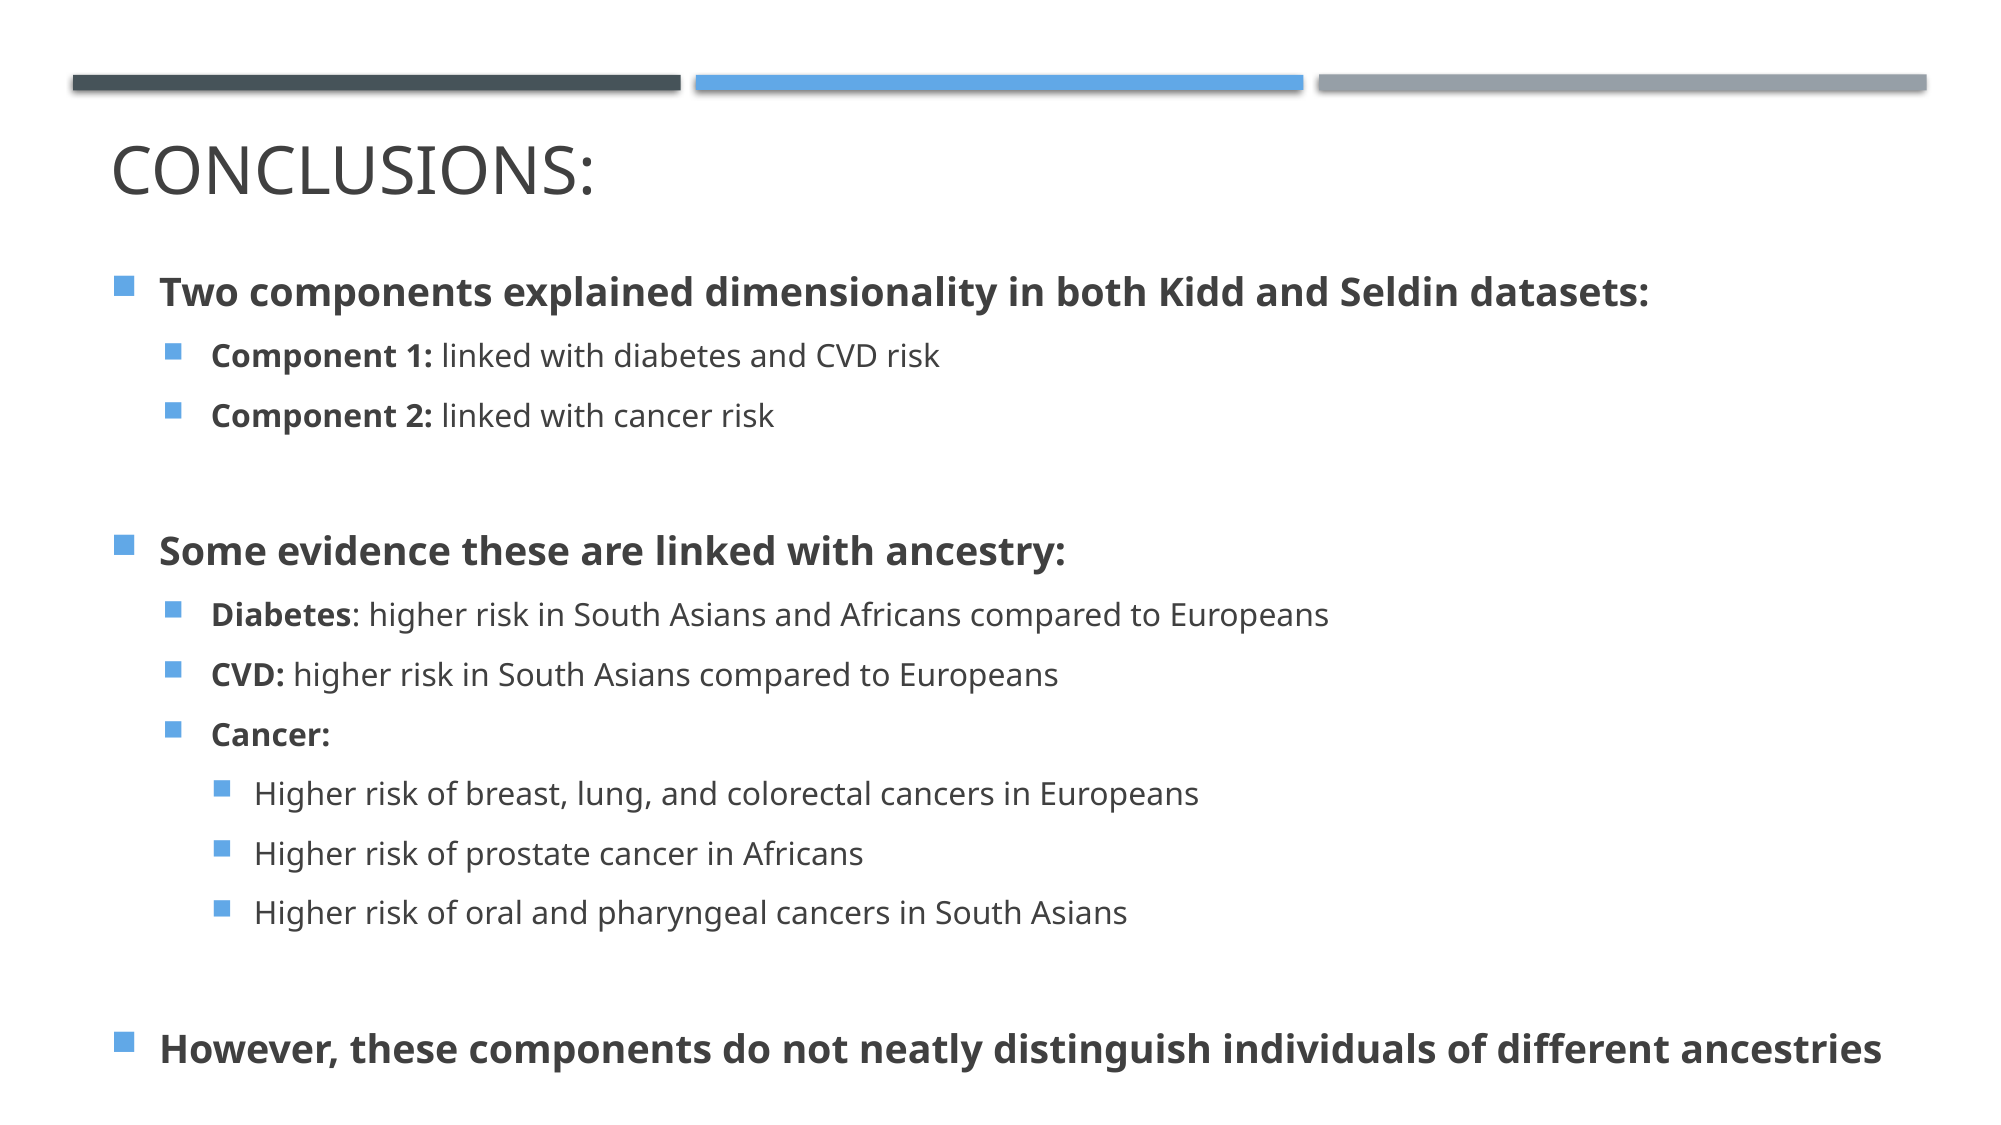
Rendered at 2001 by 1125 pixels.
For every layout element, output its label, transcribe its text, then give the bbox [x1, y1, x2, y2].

title Conclusions: [95, 115, 1905, 216]
list Two components explained dimensionality in both Kidd and Seldin datasets: Component 1: linked with diabetes and CVD risk Component 2: linked with cancer risk Some evidence these are linked with ancestry: Diabetes: higher risk in South Asians and Africans compared to Europeans CVD: higher risk in South Asians compared to Europeans Cancer: Higher risk of breast, lung, and colorectal cancers in Europeans Higher risk of prostate cancer in Africans Higher risk of oral and pharyngeal cancers in South Asians However, these components do not neatly distinguish individuals of different ancestries [95, 255, 1905, 1109]
